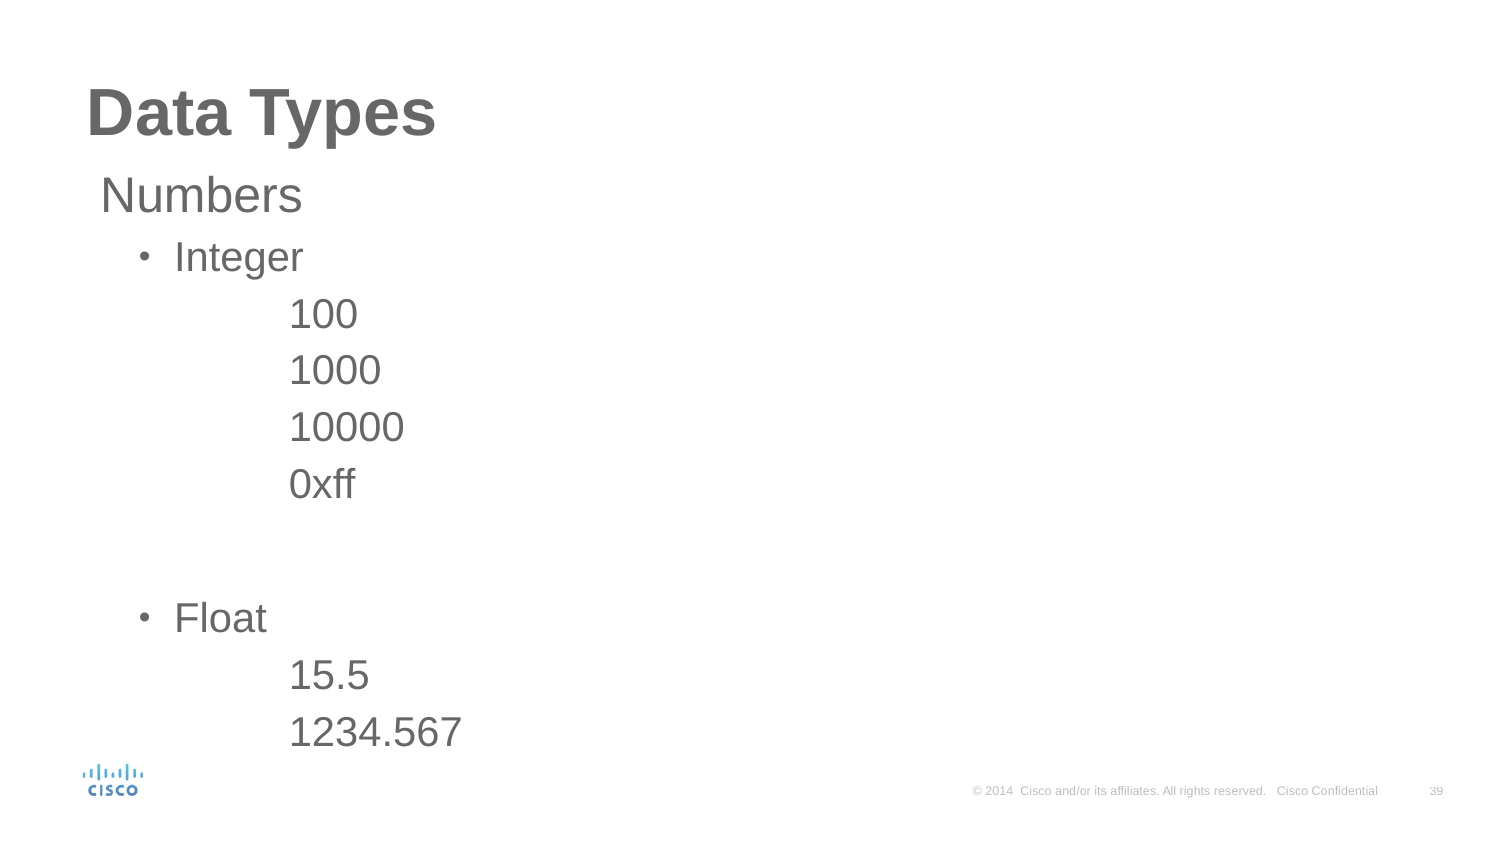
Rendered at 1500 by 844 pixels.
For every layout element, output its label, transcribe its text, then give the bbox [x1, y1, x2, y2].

title Data Types [71, 55, 1441, 176]
list Numbers Integer 100 1000 10000 0xff Float 15.5 1234.567 [75, 176, 1434, 785]
picture [77, 785, 149, 803]
